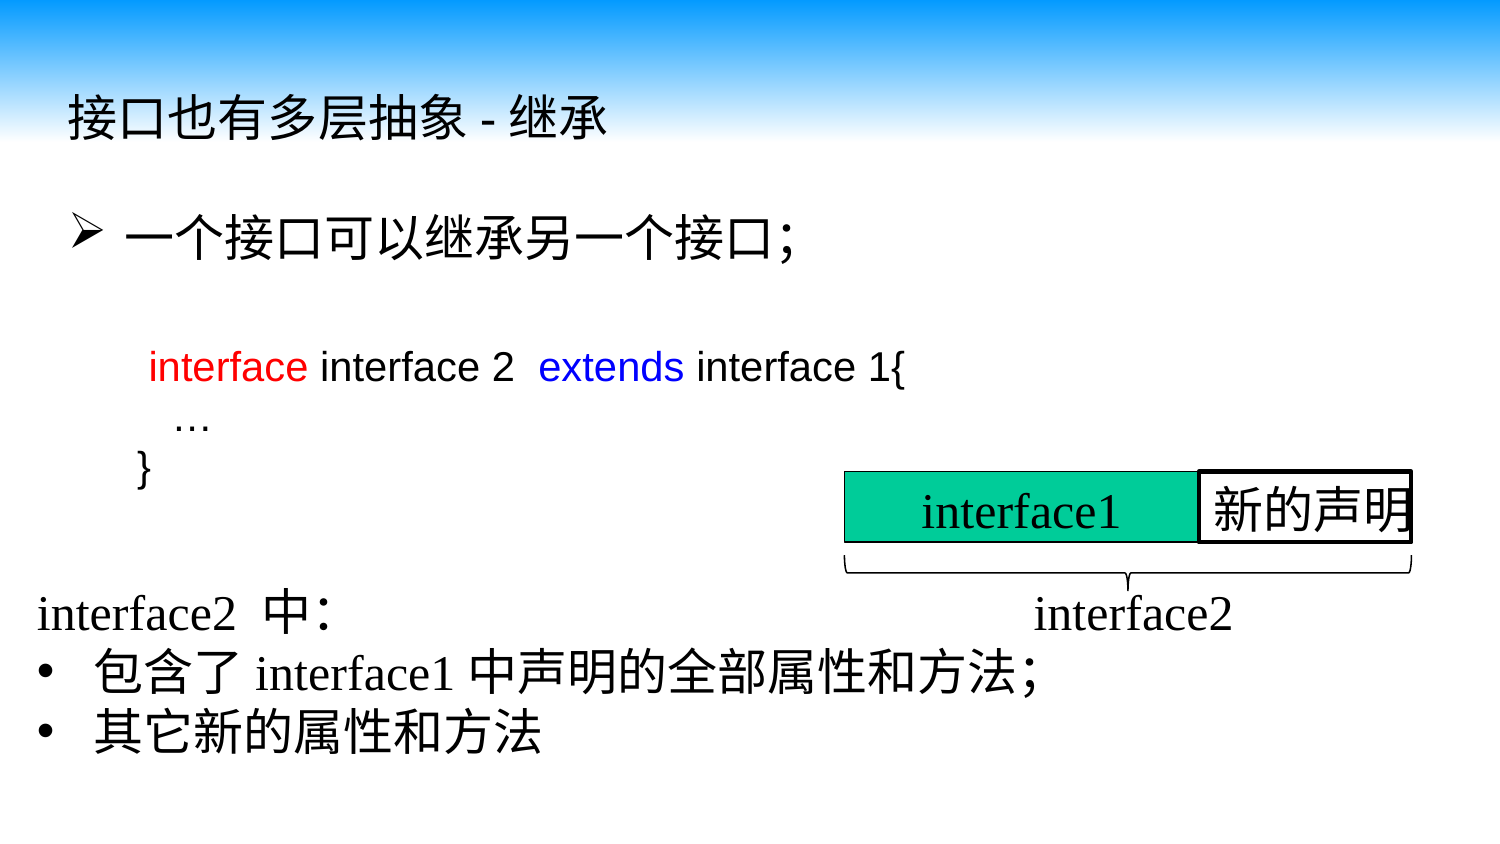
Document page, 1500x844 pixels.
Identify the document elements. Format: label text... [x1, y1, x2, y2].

text_box 接口也有多层抽象-继承 一个接口可以继承另一个接口； [53, 79, 1471, 334]
text_box interface2 [1083, 572, 1249, 648]
text_box interface2 中： 包含了interface1中声明的全部属性和方法； 其它新的属性和方法 [22, 572, 1083, 828]
text_box 新的声明 [1197, 469, 1413, 544]
text_box interface interface 2 extends interface 1{ … } [122, 331, 921, 497]
text_box interface1 [844, 471, 1197, 543]
text_box [844, 555, 1412, 573]
